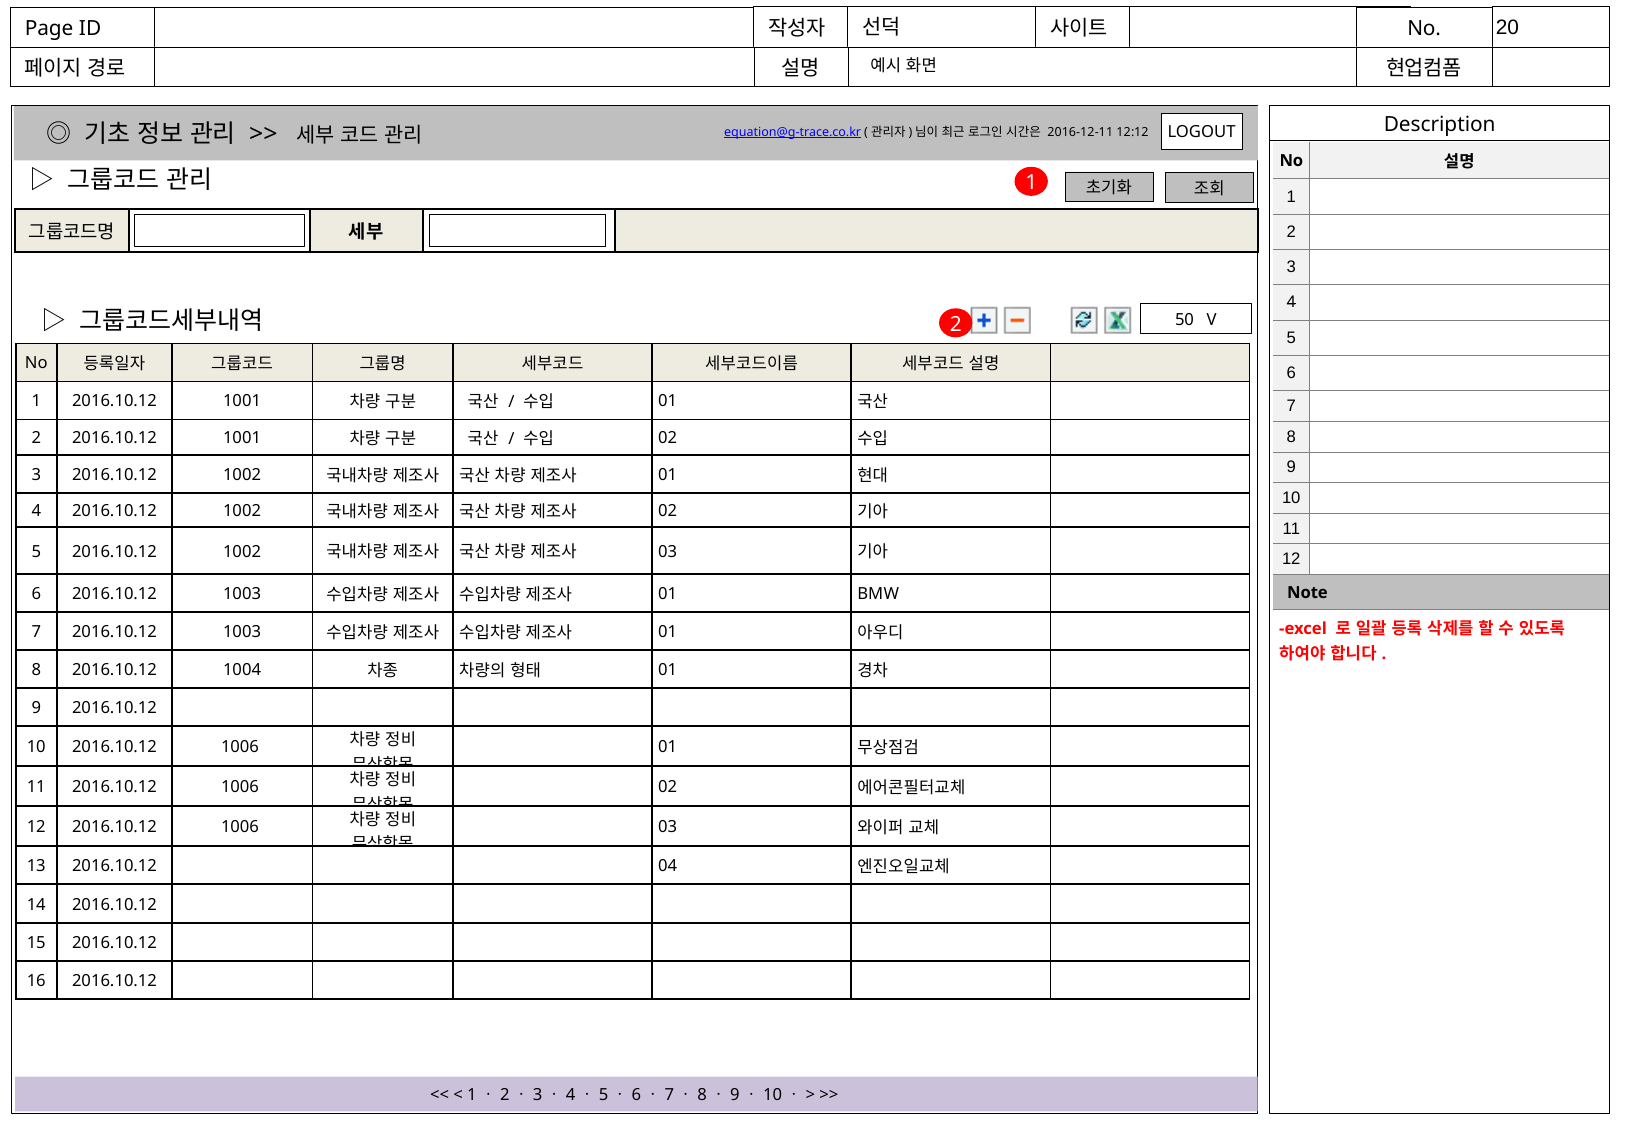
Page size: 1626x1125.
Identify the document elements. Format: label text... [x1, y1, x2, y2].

table_cell [173, 962, 312, 998]
table_cell 차량 정비 무상항목 [313, 727, 452, 765]
table_cell 차량 정비 무상항목 [313, 807, 452, 845]
table_cell [653, 924, 850, 960]
table_cell 9 [1273, 453, 1309, 482]
table_cell 2016.10.12 [58, 847, 171, 883]
table_cell 1006 [173, 727, 312, 765]
table_cell 2016.10.12 [58, 727, 171, 765]
table_cell 엔진오일교체 [852, 847, 1050, 883]
table_cell [653, 885, 850, 922]
table_cell [1310, 179, 1609, 214]
table_cell 01 [653, 727, 850, 765]
table_cell 8 [17, 651, 56, 687]
text_box [427, 212, 607, 249]
table_cell [852, 689, 1050, 725]
table_cell 2016.10.12 [58, 382, 171, 419]
table_header [616, 210, 1257, 251]
table_header 세부코드이름 [653, 344, 850, 381]
text_box ▷ 그룹코드 관리 [14, 156, 352, 201]
table_cell [313, 924, 452, 960]
text_box ▷ 그룹코드세부내역 [26, 297, 279, 343]
table_cell [454, 962, 651, 998]
table_cell 4 [17, 494, 56, 526]
table_cell 1002 [173, 456, 312, 492]
table_cell 차량 구분 [313, 382, 452, 419]
text_box ◎ 기초 정보 관리 >> 세부 코드 관리 [31, 110, 438, 155]
table_cell [173, 924, 312, 960]
table_cell 5 [17, 528, 56, 573]
table_cell 수입 [852, 420, 1050, 454]
table_cell BMW [852, 575, 1050, 611]
table_cell [1051, 382, 1249, 419]
text_box 조회 [1163, 171, 1255, 204]
table_cell [1051, 689, 1249, 725]
table_cell 국산 차량 제조사 [454, 456, 651, 492]
table_cell [1310, 483, 1609, 513]
table_cell 아우디 [852, 613, 1050, 649]
table_cell [1310, 321, 1609, 355]
table_header 그룹코드 [173, 344, 312, 381]
table_cell [313, 689, 452, 725]
table_cell 경차 [852, 651, 1050, 687]
table_cell [1310, 250, 1609, 284]
table_cell [173, 689, 312, 725]
table_header 그룹코드명 [16, 210, 128, 251]
text_box 1 [1012, 164, 1050, 198]
text_box 초기화 [1063, 170, 1155, 204]
table_cell [1310, 356, 1609, 390]
table_cell 1001 [173, 420, 312, 454]
table_cell 2016.10.12 [58, 962, 171, 998]
table_cell 2016.10.12 [58, 651, 171, 687]
table_cell 12 [17, 807, 56, 845]
table_cell 차량의 형태 [454, 651, 651, 687]
table_cell [1051, 847, 1249, 883]
table_header [424, 210, 614, 251]
table_cell [1051, 807, 1249, 845]
table_cell 1 [17, 382, 56, 419]
table_cell 1002 [173, 494, 312, 526]
table_cell [1310, 422, 1609, 452]
table_cell 01 [653, 613, 850, 649]
table_cell [1051, 456, 1249, 492]
table_header 그룹명 [313, 344, 452, 381]
table_cell 3 [1273, 250, 1309, 284]
table_cell 국내차량 제조사 [313, 456, 452, 492]
table_cell 2016.10.12 [58, 807, 171, 845]
table_cell 차량 정비 무상항목 [313, 767, 452, 805]
table_cell 국산 / 수입 [454, 382, 651, 419]
table_cell [1051, 767, 1249, 805]
table_cell -excel 로 일괄 등록 삭제를 할 수 있도록 하여야 합니다. [1273, 610, 1609, 805]
table_cell 7 [1273, 391, 1309, 421]
table_cell [313, 962, 452, 998]
table_cell [454, 689, 651, 725]
table_cell 2016.10.12 [58, 689, 171, 725]
table_cell [1051, 575, 1249, 611]
table_cell 8 [1273, 422, 1309, 452]
table_cell 2016.10.12 [58, 456, 171, 492]
table_cell 7 [17, 613, 56, 649]
table_cell 10 [1273, 483, 1309, 513]
table_cell 2016.10.12 [58, 575, 171, 611]
table_cell 차량 구분 [313, 420, 452, 454]
table_cell 와이퍼 교체 [852, 807, 1050, 845]
table_cell 10 [17, 727, 56, 765]
table_cell 국산 [852, 382, 1050, 419]
table_header 세부코드 설명 [852, 344, 1050, 381]
table_cell [454, 767, 651, 805]
table_cell 02 [653, 420, 850, 454]
text_box << < 1ㆍ2ㆍ3ㆍ4ㆍ5ㆍ6ㆍ7ㆍ8ㆍ9ㆍ10ㆍ> >> [15, 1076, 1258, 1112]
table_header 등록일자 [58, 344, 171, 381]
table_cell [454, 727, 651, 765]
table_cell [454, 807, 651, 845]
table_header 세부 [311, 210, 422, 251]
table_cell [1310, 391, 1609, 421]
table_cell [1310, 453, 1609, 482]
table_cell 15 [17, 924, 56, 960]
table_cell 2016.10.12 [58, 420, 171, 454]
table_cell 국산 차량 제조사 [454, 494, 651, 526]
table_cell [454, 885, 651, 922]
table_cell 2 [1273, 215, 1309, 249]
table_cell 현대 [852, 456, 1050, 492]
table_cell 1002 [173, 528, 312, 573]
table_cell [1051, 885, 1249, 922]
table_cell 5 [1273, 321, 1309, 355]
text_box [132, 212, 307, 249]
table_cell 6 [1273, 356, 1309, 390]
table_cell [653, 689, 850, 725]
table_cell 3 [17, 456, 56, 492]
text_box equation@g-trace.co.kr (관리자)님이 최근 로그인 시간은 2016-12-11 12:12 [709, 116, 1164, 148]
table_cell 1003 [173, 613, 312, 649]
table_cell [852, 962, 1050, 998]
table_header No [1273, 142, 1309, 178]
table_cell 기아 [852, 494, 1050, 526]
table_cell 04 [653, 847, 850, 883]
table_cell 수입차량 제조사 [313, 575, 452, 611]
table_cell 1001 [173, 382, 312, 419]
table_cell [1310, 544, 1609, 574]
table_cell 14 [17, 885, 56, 922]
table_cell 2016.10.12 [58, 924, 171, 960]
table_cell 2016.10.12 [58, 494, 171, 526]
table_cell [1051, 727, 1249, 765]
table_cell [173, 885, 312, 922]
table_cell 1 [1273, 179, 1309, 214]
table_cell [852, 924, 1050, 960]
text_box 2 [936, 306, 960, 340]
table_cell 9 [17, 689, 56, 725]
table_cell 무상점검 [852, 727, 1050, 765]
table_cell 01 [653, 382, 850, 419]
table_cell [313, 847, 452, 883]
table_cell 2 [17, 420, 56, 454]
table_cell [1310, 285, 1609, 320]
table_cell 02 [653, 494, 850, 526]
table_cell [1051, 924, 1249, 960]
table_cell 6 [17, 575, 56, 611]
table_cell 02 [653, 767, 850, 805]
table_cell 01 [653, 575, 850, 611]
table_cell 2016.10.12 [58, 613, 171, 649]
table_cell 국산 차량 제조사 [454, 528, 651, 573]
table_cell [173, 847, 312, 883]
table_cell 12 [1273, 544, 1309, 574]
table_header [1051, 344, 1249, 381]
table_cell [1051, 420, 1249, 454]
table_cell 03 [653, 807, 850, 845]
table_cell 01 [653, 651, 850, 687]
table_cell 국내차량 제조사 [313, 494, 452, 526]
table_cell 11 [17, 767, 56, 805]
table_cell 1004 [173, 651, 312, 687]
table_cell [852, 885, 1050, 922]
table_cell [454, 847, 651, 883]
table_header No [17, 344, 56, 381]
table_cell 03 [653, 528, 850, 573]
table_cell 국내차량 제조사 [313, 528, 452, 573]
table_cell 11 [1273, 514, 1309, 543]
table_header 세부코드 [454, 344, 651, 381]
table_cell [1051, 962, 1249, 998]
table_cell [1051, 651, 1249, 687]
table_cell 16 [17, 962, 56, 998]
table_cell 에어콘필터교체 [852, 767, 1050, 805]
table_cell 4 [1273, 285, 1309, 320]
table_cell 2016.10.12 [58, 885, 171, 922]
table_cell 1003 [173, 575, 312, 611]
table_cell 차종 [313, 651, 452, 687]
text_box 예시 화면 [855, 47, 1340, 83]
text_box LOGOUT [1159, 111, 1244, 151]
table_cell 2016.10.12 [58, 528, 171, 573]
table_cell [1051, 613, 1249, 649]
picture [965, 298, 1138, 340]
table_cell 01 [653, 456, 850, 492]
table_cell [1051, 528, 1249, 573]
table_cell 기아 [852, 528, 1050, 573]
table_cell 수입차량 제조사 [454, 575, 651, 611]
table_cell 수입차량 제조사 [454, 613, 651, 649]
table_cell [1310, 514, 1609, 543]
table_cell 국산 / 수입 [454, 420, 651, 454]
table_cell [1310, 215, 1609, 249]
table_cell 수입차량 제조사 [313, 613, 452, 649]
table_cell [313, 885, 452, 922]
table_cell [1051, 494, 1249, 526]
table_header 설명 [1310, 142, 1609, 178]
table_cell [653, 962, 850, 998]
table_cell 13 [17, 847, 56, 883]
table_cell Note [1273, 575, 1609, 609]
table_cell [454, 924, 651, 960]
table_cell 2016.10.12 [58, 767, 171, 805]
text_box [12, 104, 1260, 162]
text_box 50 V [1142, 302, 1253, 335]
table_cell 1006 [173, 767, 312, 805]
table_cell 1006 [173, 807, 312, 845]
